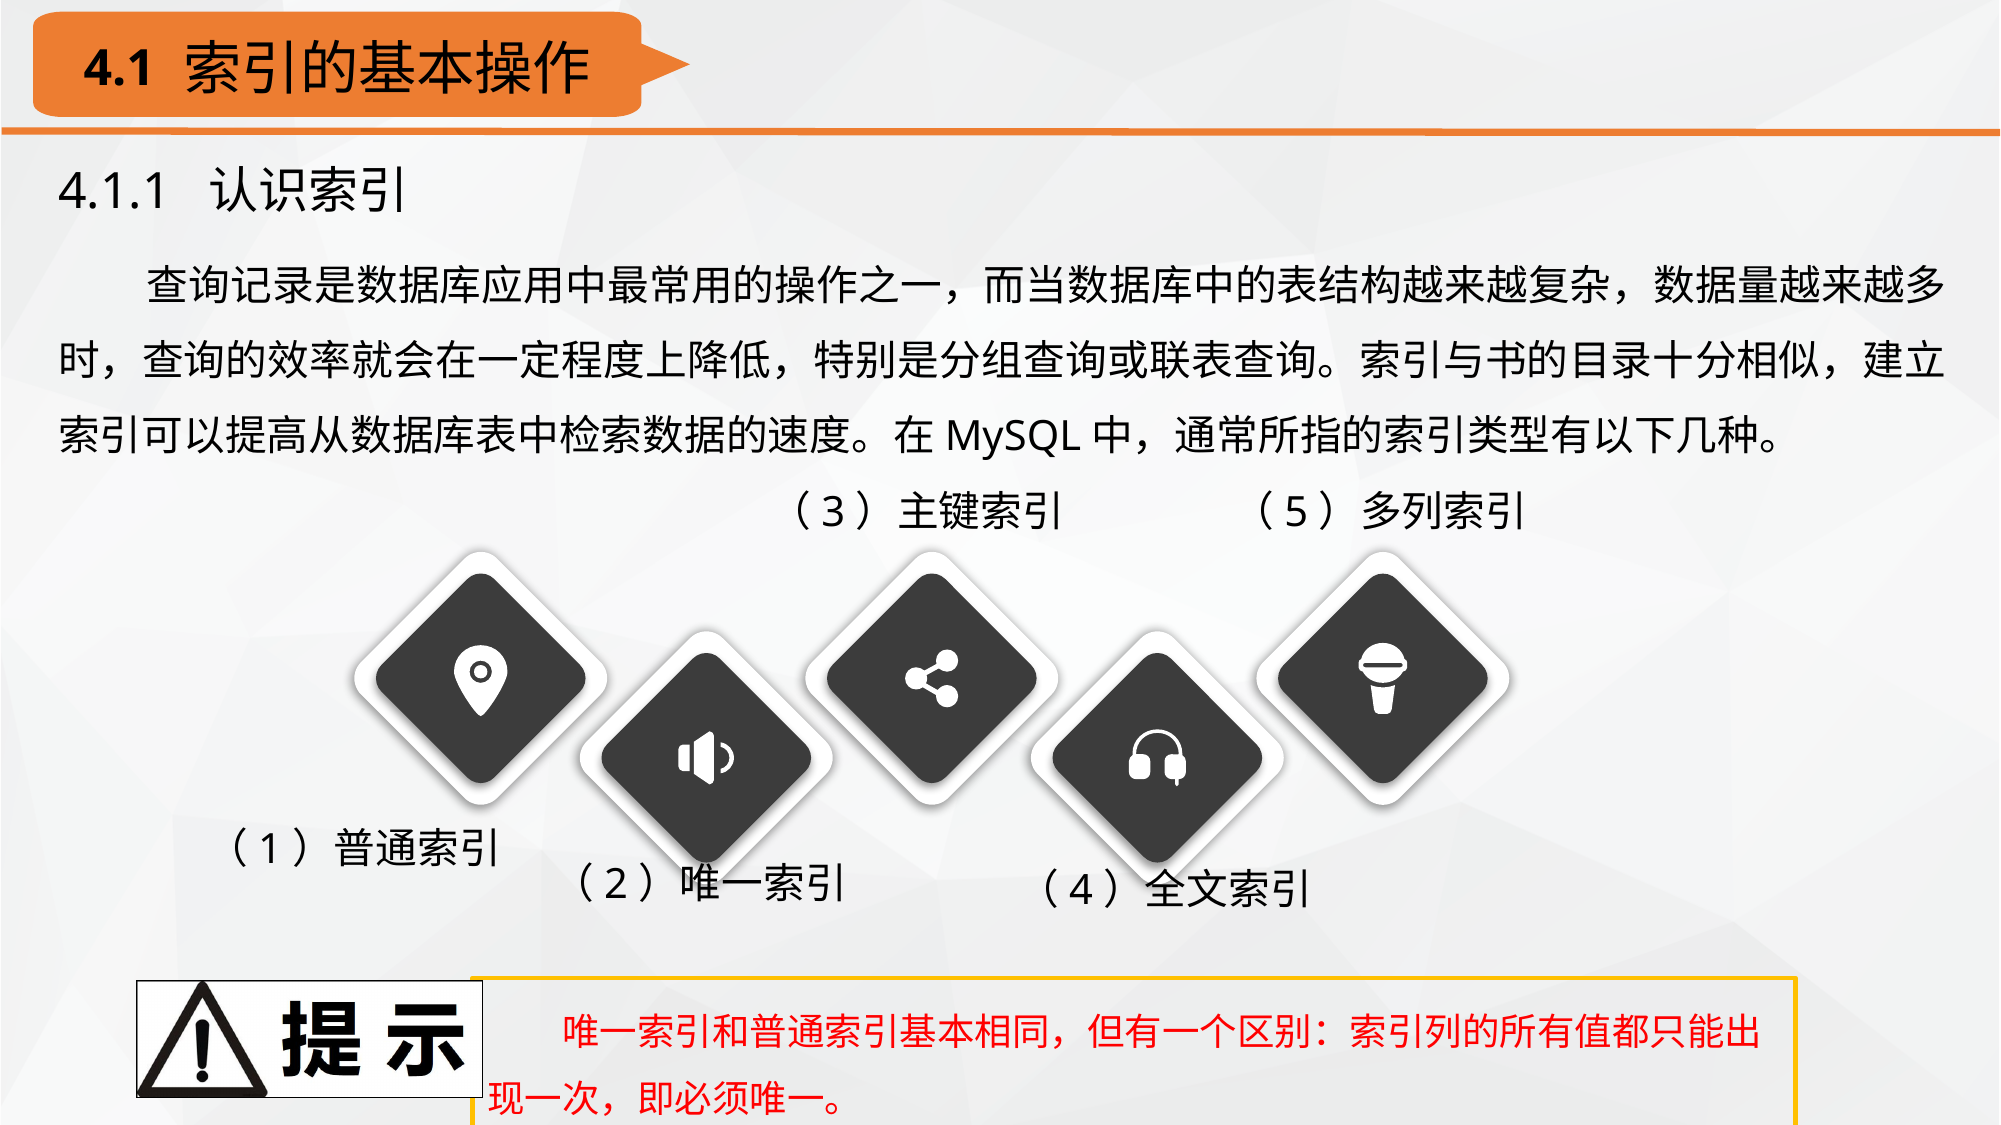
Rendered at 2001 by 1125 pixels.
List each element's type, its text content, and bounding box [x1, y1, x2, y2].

text_box （1）普通索引 [191, 814, 522, 880]
picture [136, 980, 483, 1098]
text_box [1286, 582, 1479, 775]
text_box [1061, 661, 1254, 854]
text_box （5）多列索引 [1217, 477, 1549, 542]
text_box （4）全文索引 [1002, 855, 1333, 921]
text_box 4.1.1 认识索引 [43, 151, 781, 226]
text_box 查询记录是数据库应用中最常用的操作之一，而当数据库中的表结构越来越复杂，数据量越来越多时，查询的效率就会在一定程度上降低，特别是分组查询或联表查询。索引与书的目录十分相似，建立索引可以提高从数据库表中检索数据的速度。在MySQL中，通常所指的索引类型有以下几种。 [43, 226, 1962, 467]
text_box 4.2 [0, 0, 2000, 1125]
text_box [835, 582, 1028, 775]
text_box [610, 661, 803, 854]
text_box （2）唯一索引 [537, 849, 868, 915]
text_box 4.1 [68, 28, 168, 103]
text_box 索引的基本操作 [168, 23, 907, 109]
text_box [384, 582, 577, 775]
text_box （3）主键索引 [755, 477, 1086, 542]
text_box 唯一索引和普通索引基本相同，但有一个区别：索引列的所有值都只能出现一次，即必须唯一。 [472, 978, 1796, 1125]
